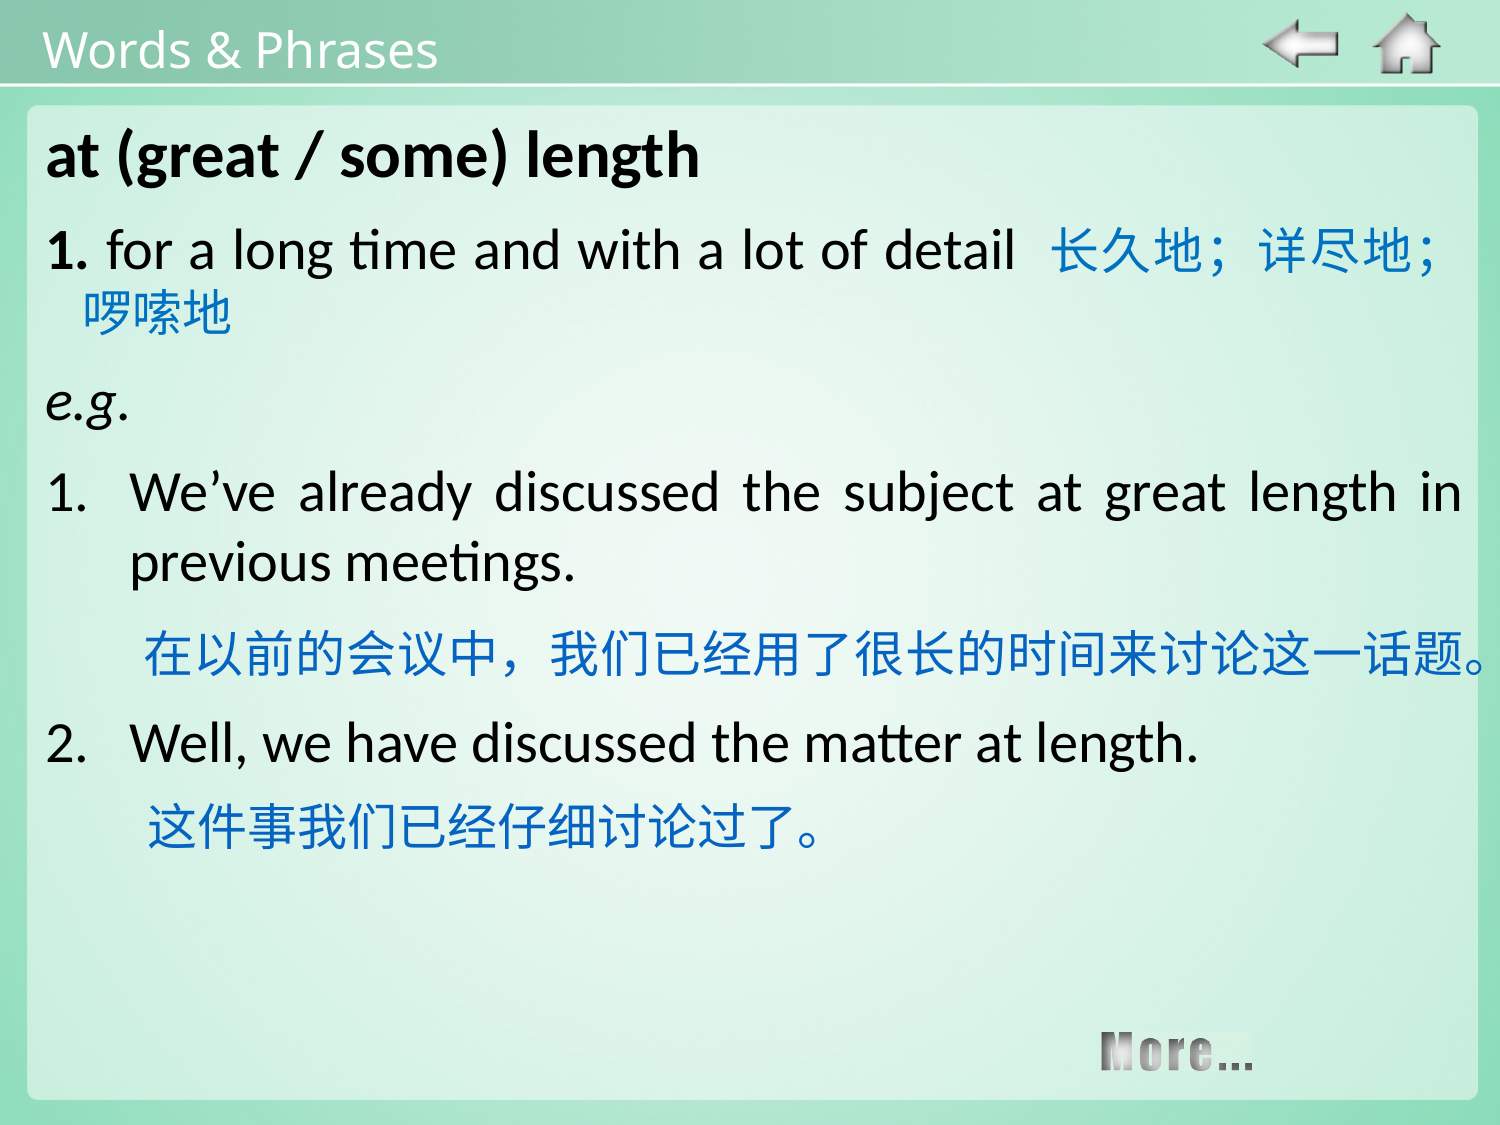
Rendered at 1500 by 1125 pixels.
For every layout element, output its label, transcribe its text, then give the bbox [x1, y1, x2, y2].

text_box Words & Phrases [27, 11, 582, 87]
picture [0, 0, 1500, 1125]
list at (great / some) length 1. for a long time and with a lot of detail 长久地；详尽地；啰嗦地 e.g. We’ve already discussed the subject at great length in previous meetings. 在以前的会议中，我们已经用了很长的时间来讨论这一话题。 Well, we have discussed the matter at length. 这件事我们已经仔细讨论过了。 [29, 102, 1480, 1099]
